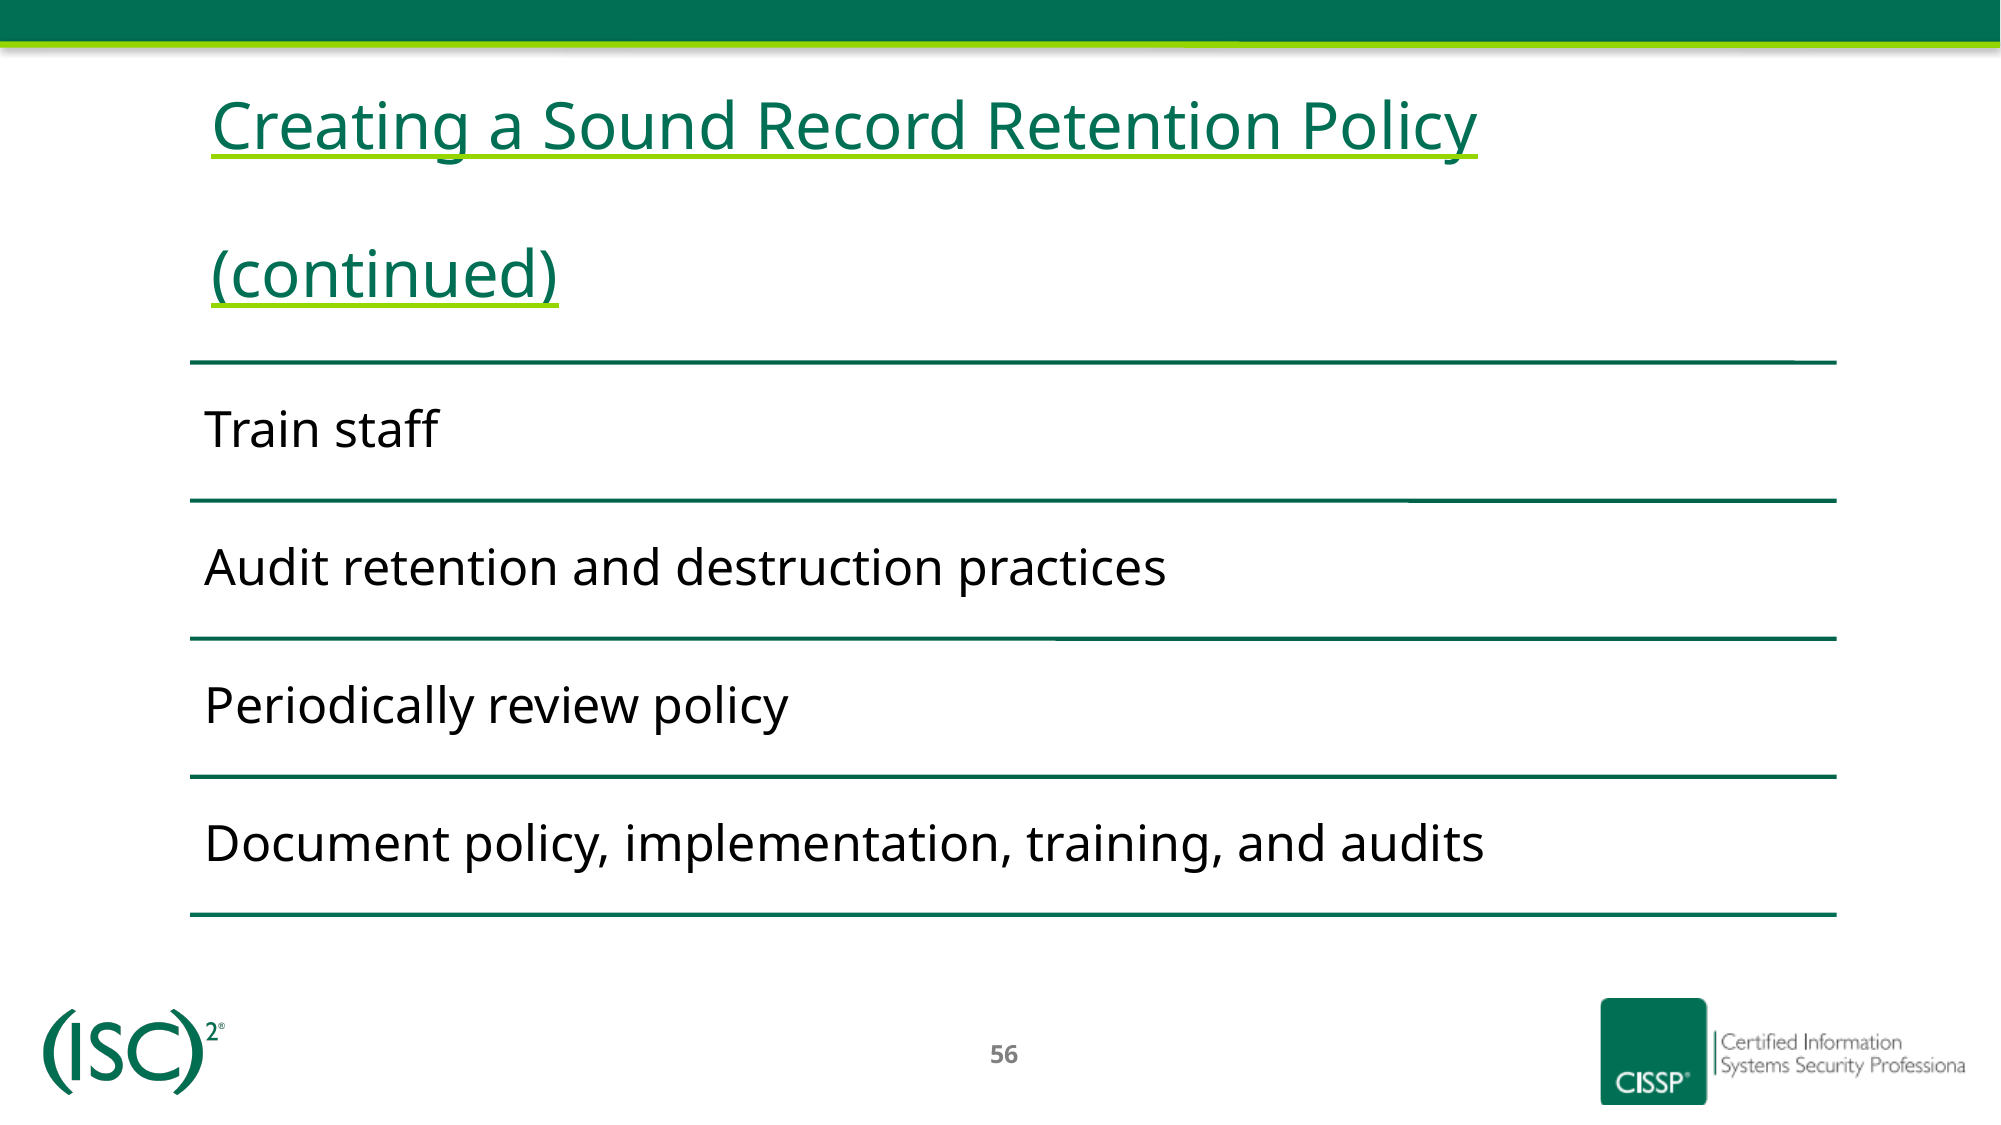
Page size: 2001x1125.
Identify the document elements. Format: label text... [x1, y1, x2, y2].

picture [40, 1005, 228, 1099]
title Creating a Sound Record Retention Policy (continued) [196, 91, 1789, 280]
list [189, 362, 1837, 1053]
